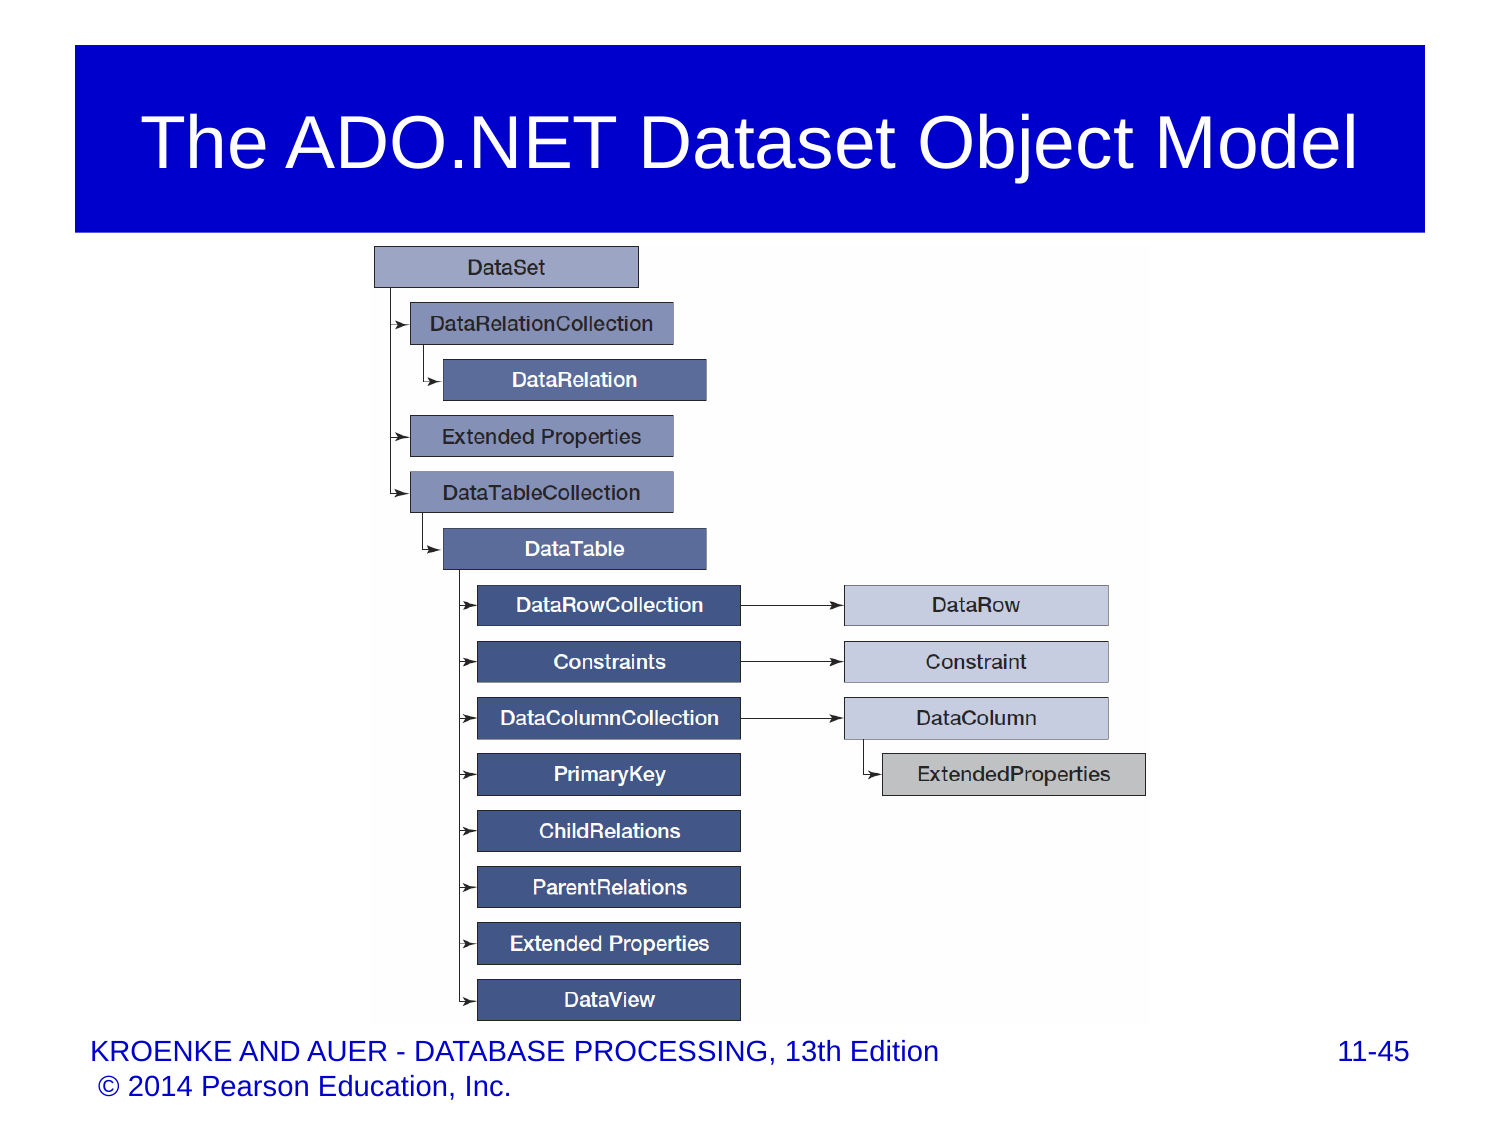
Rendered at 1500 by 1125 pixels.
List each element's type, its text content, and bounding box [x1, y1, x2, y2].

slide_number 11-45 [1074, 1024, 1426, 1103]
picture [370, 242, 1151, 1026]
footer KROENKE AND AUER - DATABASE PROCESSING, 13th Edition © 2014 Pearson Education, Inc. [74, 1024, 963, 1104]
title The ADO.NET Dataset Object Model [75, 45, 1425, 233]
